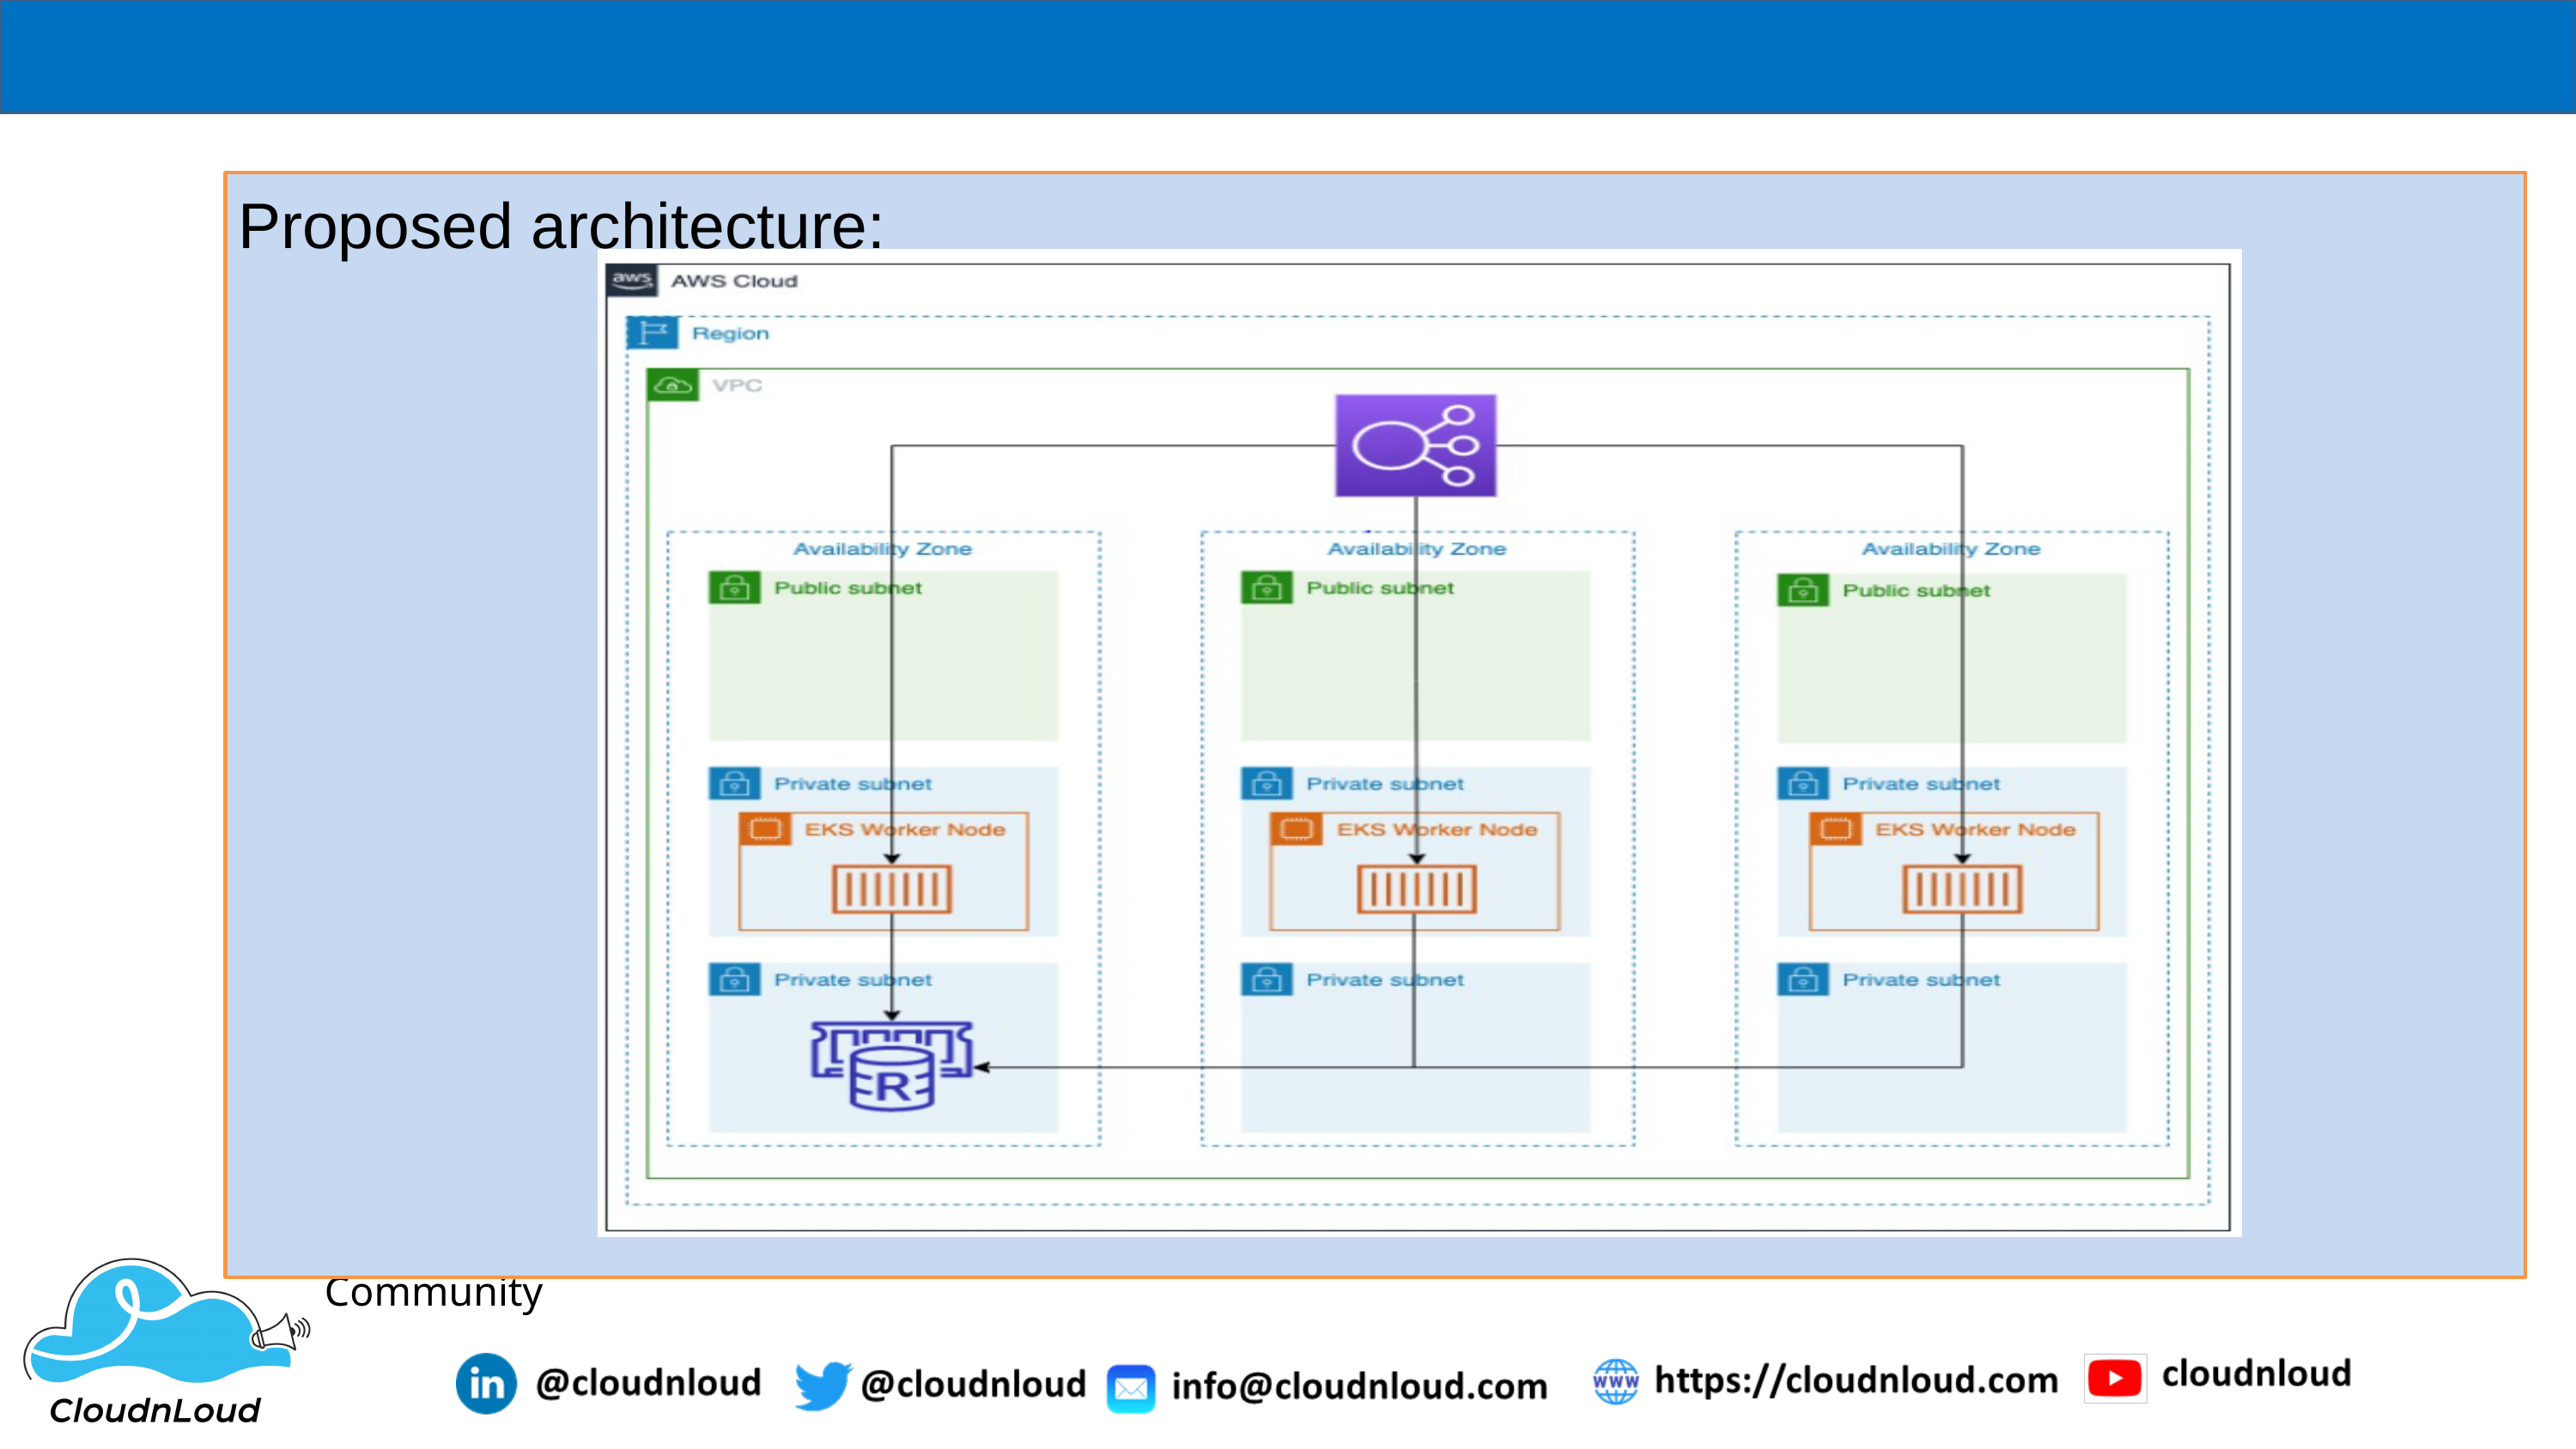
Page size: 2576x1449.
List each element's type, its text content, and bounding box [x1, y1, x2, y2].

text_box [0, 1233, 2410, 1449]
picture [598, 249, 2242, 1237]
text_box [0, 0, 2576, 114]
text_box Proposed architecture: [223, 171, 2527, 1279]
